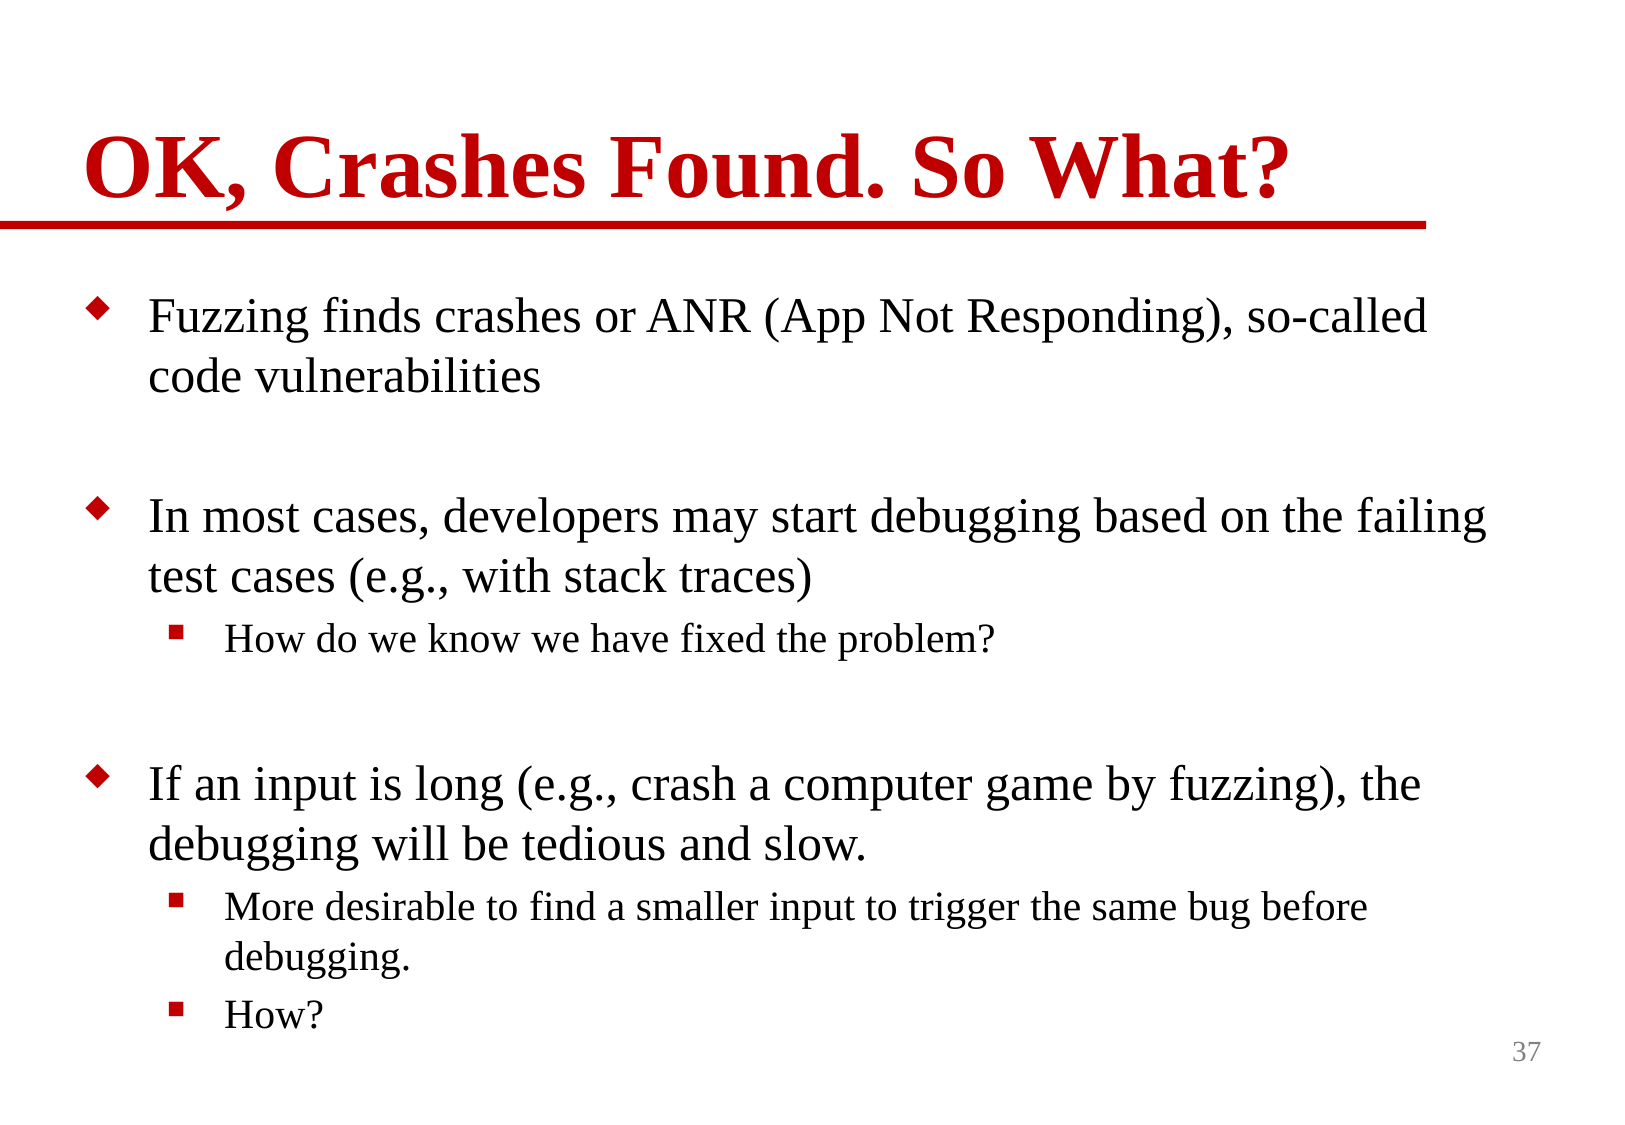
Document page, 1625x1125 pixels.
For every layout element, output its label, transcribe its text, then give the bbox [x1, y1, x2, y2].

list Fuzzing finds crashes or ANR (App Not Responding), so-called code vulnerabilities In most cases, developers may start debugging based on the failing test cases (e.g., with stack traces) How do we know we have fixed the problem? If an input is long (e.g., crash a computer game by fuzzing), the debugging will be tedious and slow. More desirable to find a smaller input to trigger the same bug before debugging. How? [67, 275, 1550, 1088]
title OK, Crashes Found. So What? [67, 43, 1550, 225]
slide_number 37 [1218, 1012, 1557, 1088]
